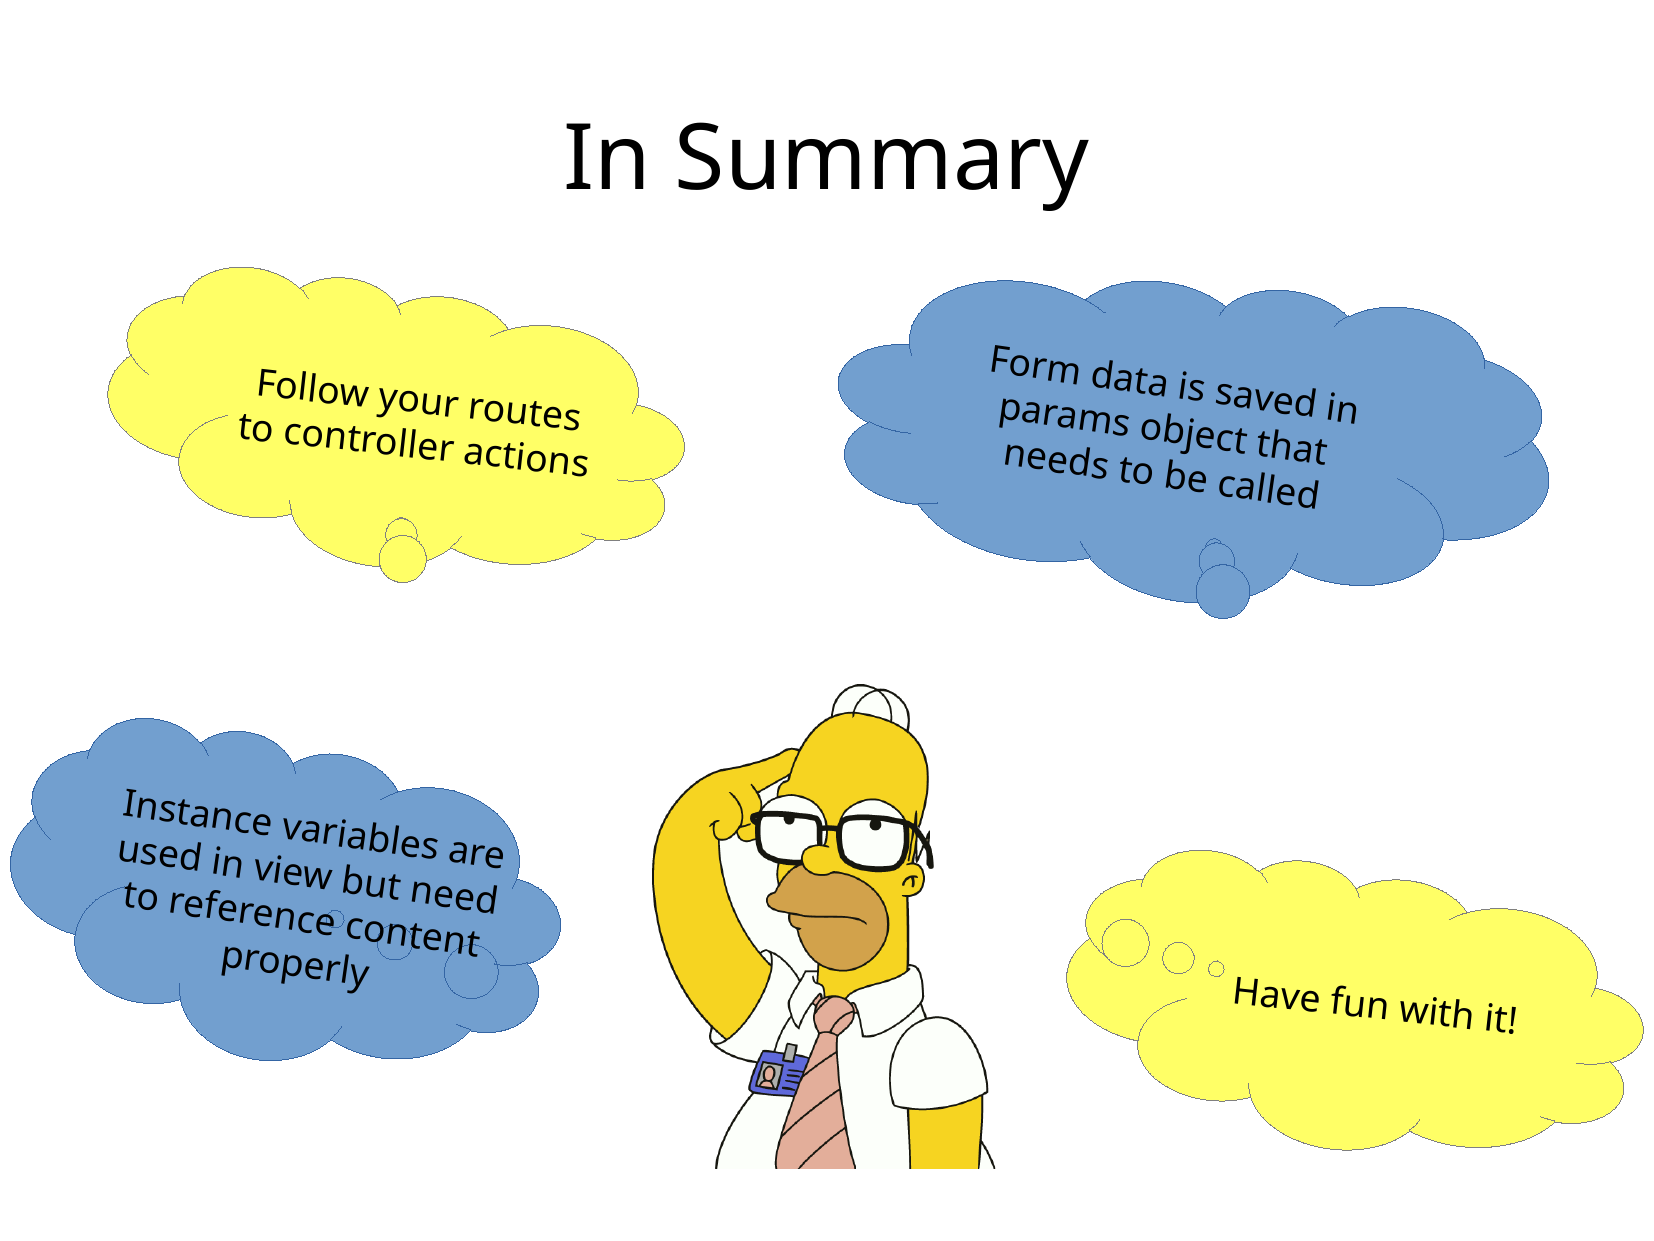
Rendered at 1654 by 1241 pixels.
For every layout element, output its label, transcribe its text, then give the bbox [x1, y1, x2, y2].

text_box Form data is saved in params object that needs to be called [838, 280, 1549, 619]
text_box Follow your routes to controller actions [107, 267, 685, 583]
text_box Instance variables are used in view but need to reference content properly [10, 718, 455, 1061]
picture [460, 684, 1188, 1170]
text_box In Summary [82, 49, 1571, 257]
text_box Have fun with it! [1192, 850, 1644, 1151]
